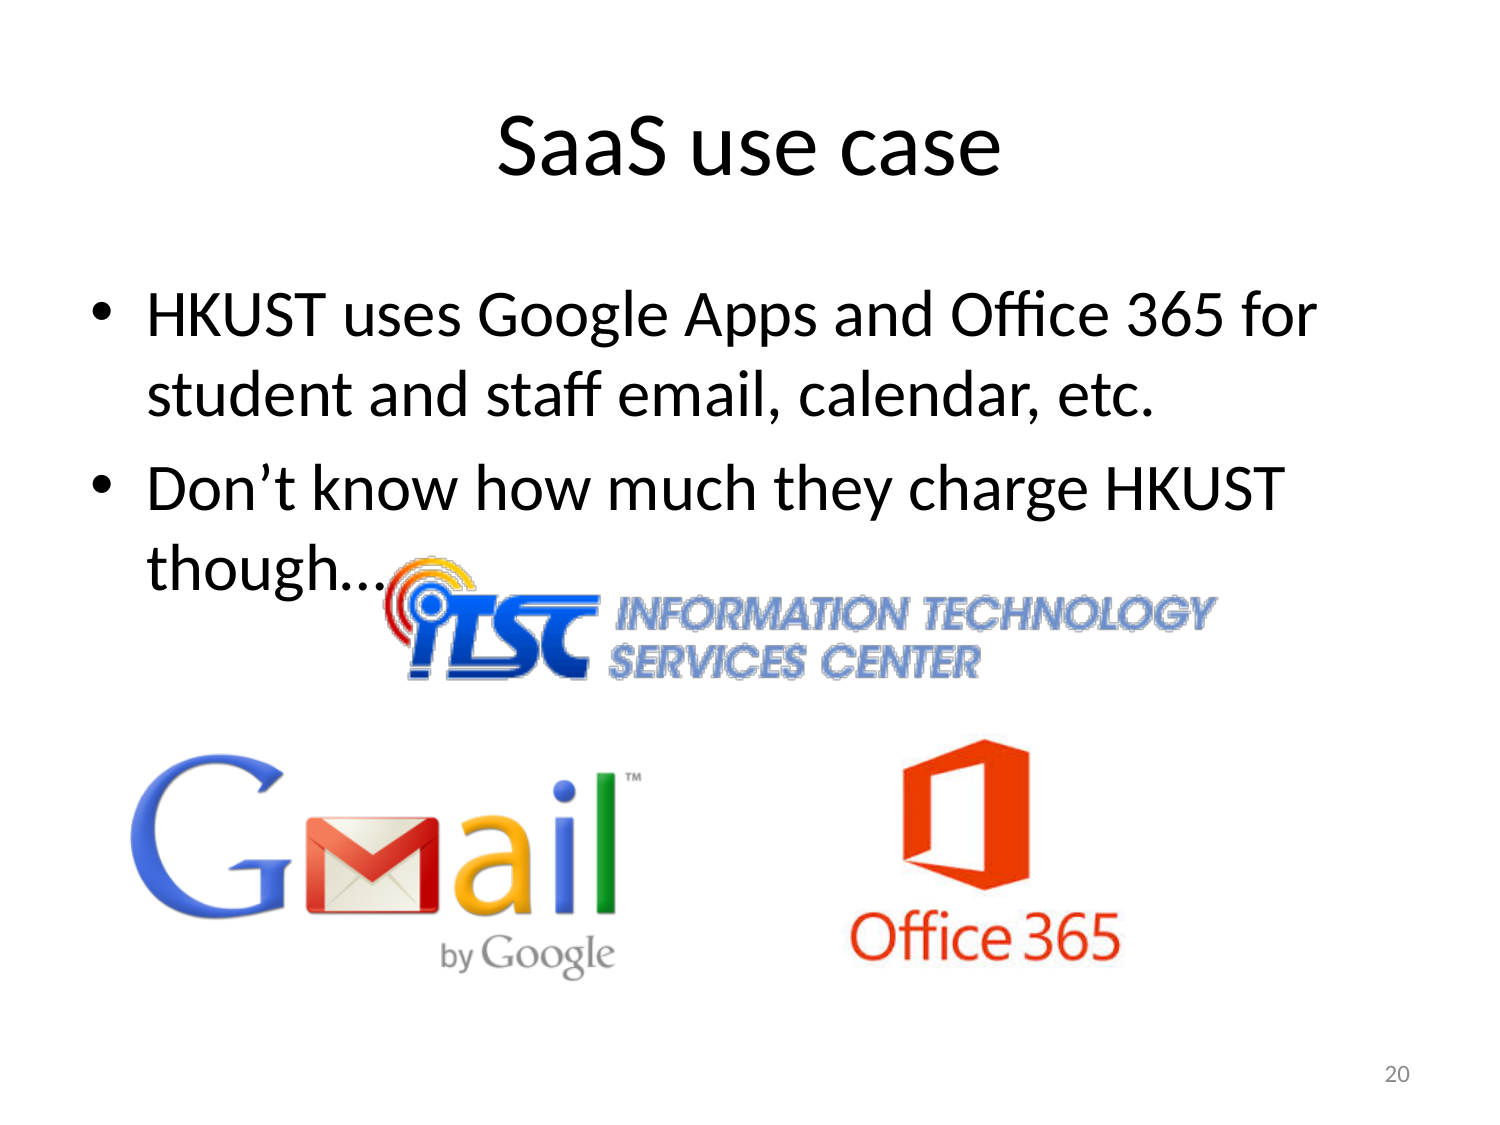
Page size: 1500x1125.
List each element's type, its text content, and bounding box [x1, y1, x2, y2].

picture [843, 710, 1126, 993]
picture [376, 550, 1232, 692]
picture [122, 749, 649, 986]
title SaaS use case [75, 45, 1425, 233]
slide_number 20 [1074, 1042, 1425, 1103]
list HKUST uses Google Apps and Office 365 for student and staff email, calendar, etc. Don’t know how much they charge HKUST though… [75, 262, 1425, 1005]
